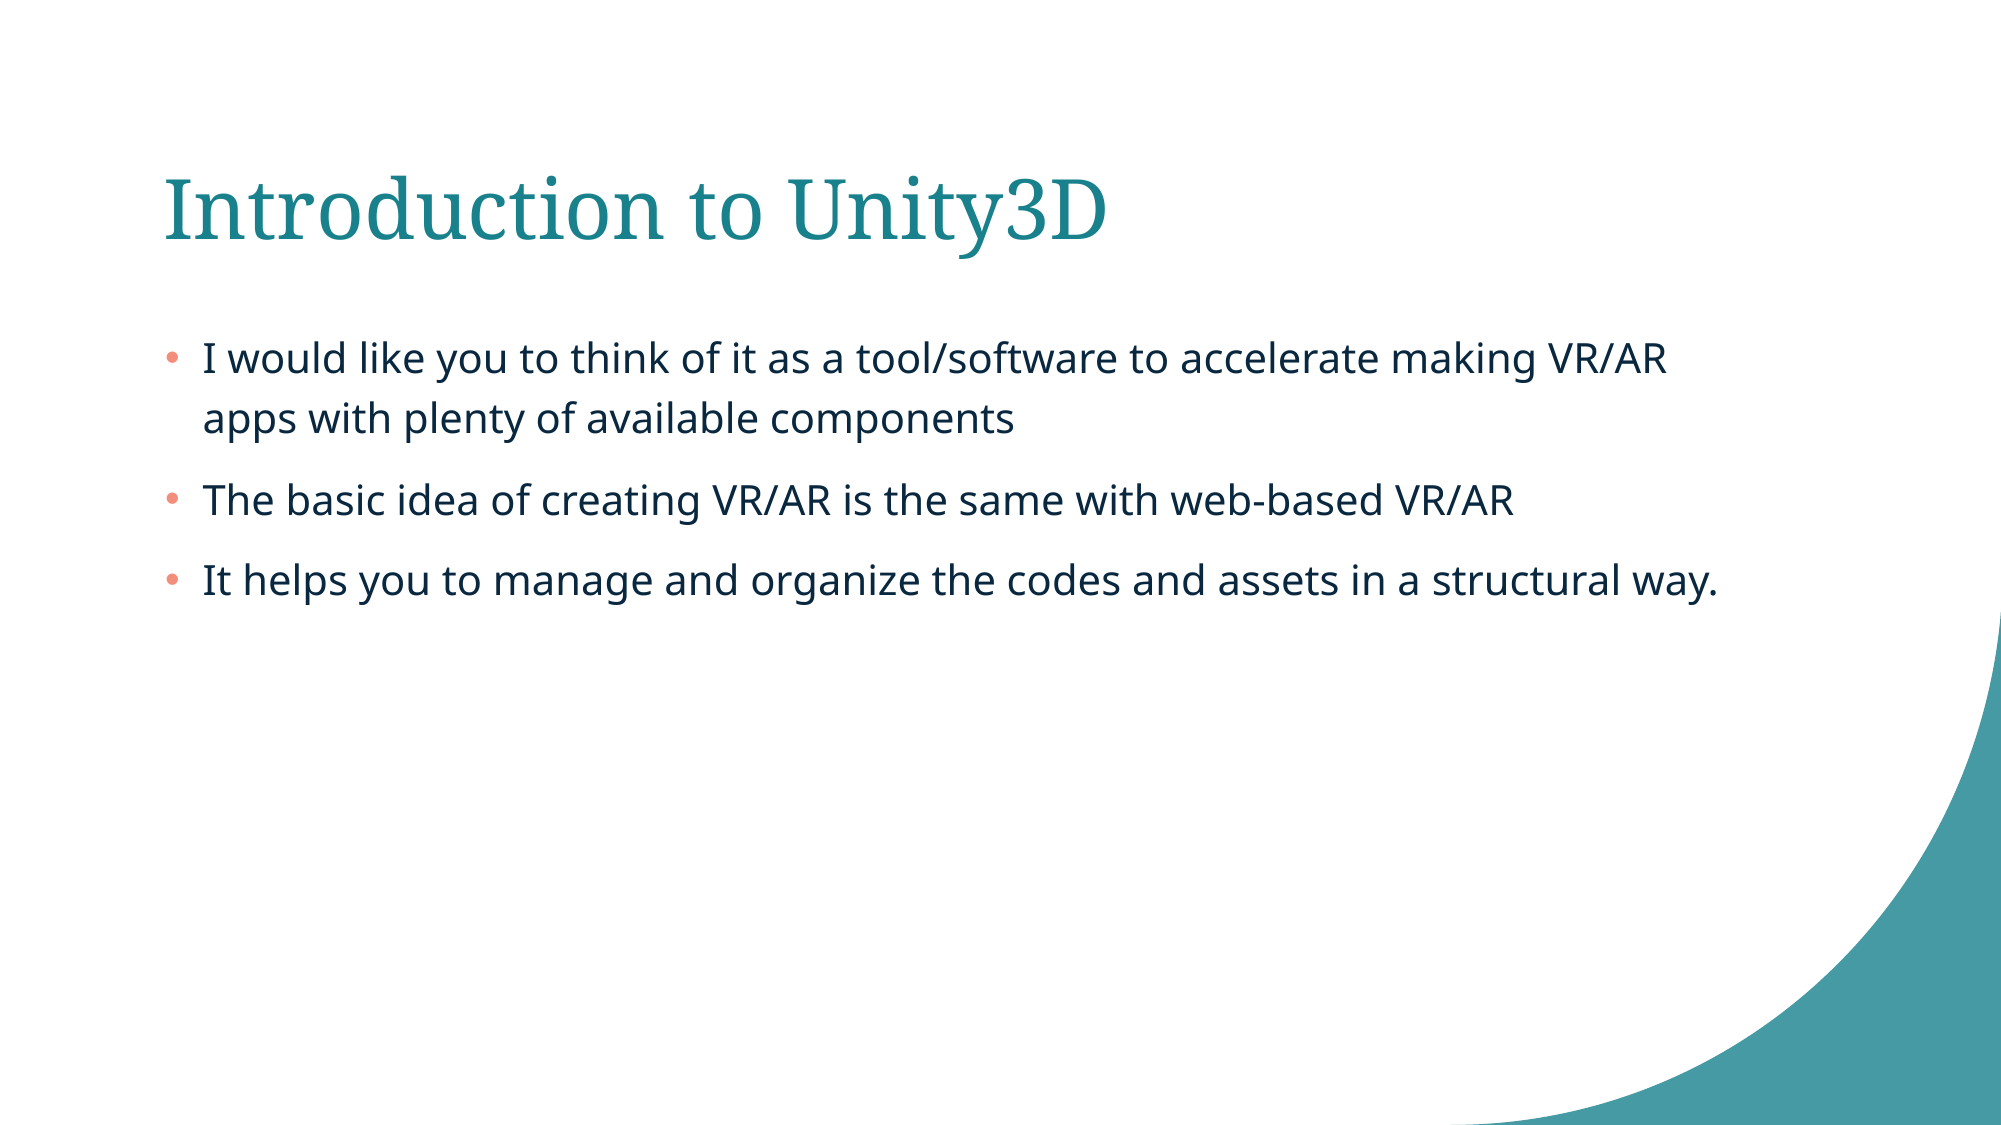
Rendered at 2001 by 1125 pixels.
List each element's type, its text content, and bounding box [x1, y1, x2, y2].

list I would like you to think of it as a tool/software to accelerate making VR/AR apps with plenty of available components The basic idea of creating VR/AR is the same with web-based VR/AR It helps you to manage and organize the codes and assets in a structural way. [150, 314, 1777, 992]
title Introduction to Unity3D [148, 96, 1775, 315]
